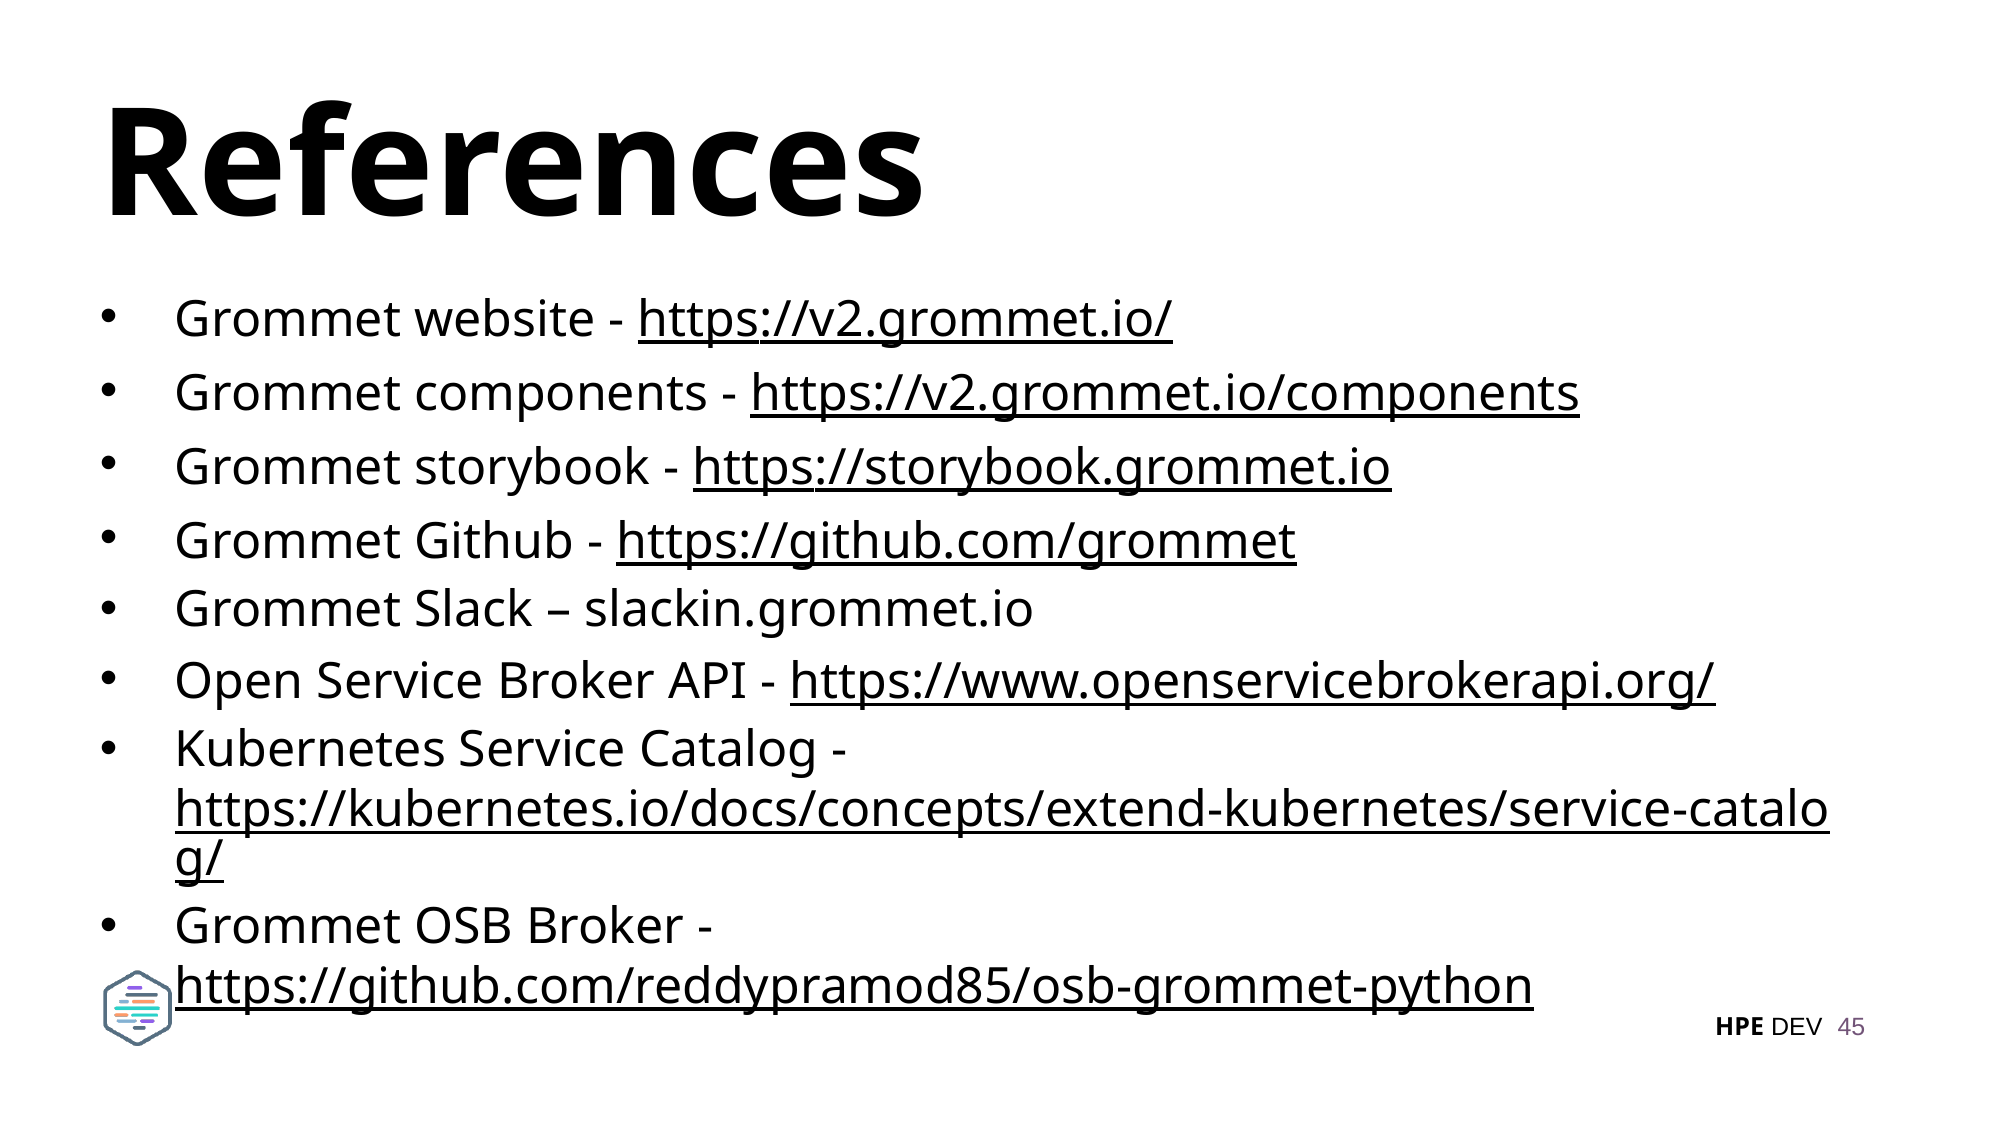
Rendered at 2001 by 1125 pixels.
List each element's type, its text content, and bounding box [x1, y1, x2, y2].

list Grommet website - https://v2.grommet.io/ Grommet components - https://v2.grommet.io/components Grommet storybook - https://storybook.grommet.io Grommet Github - https://github.com/grommet Grommet Slack – slackin.grommet.io Open Service Broker API - https://www.openservicebrokerapi.org/ Kubernetes Service Catalog - https://kubernetes.io/docs/concepts/extend-kubernetes/service-catalog/ Grommet OSB Broker - https://github.com/reddypramod85/osb-grommet-python [99, 287, 1850, 950]
picture [99, 966, 175, 1050]
title References [99, 99, 1450, 287]
slide_number 45 [1837, 999, 1902, 1050]
